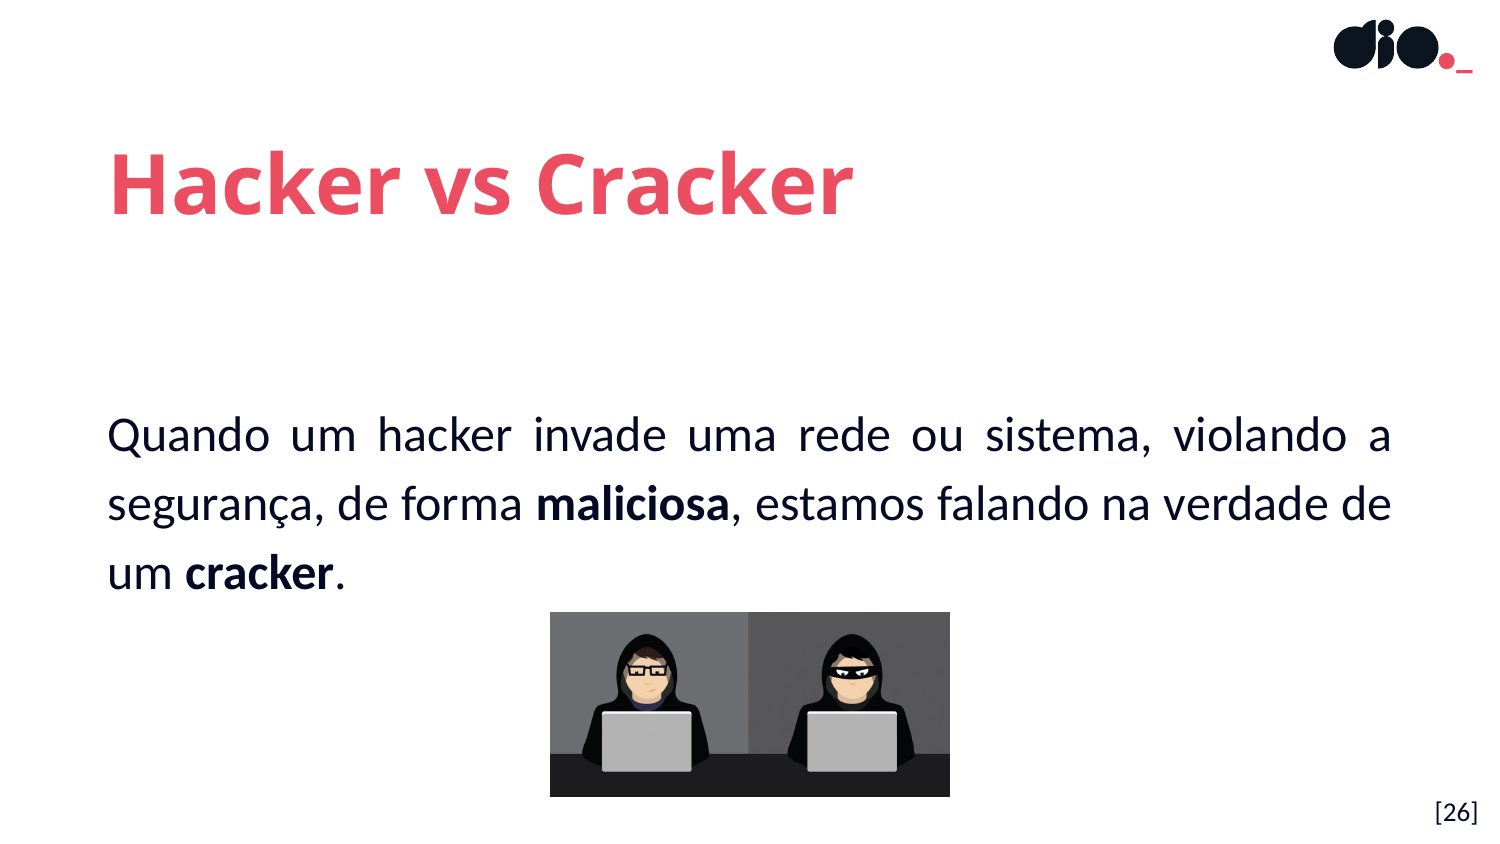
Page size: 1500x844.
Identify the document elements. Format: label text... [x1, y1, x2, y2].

text_box Quando um hacker invade uma rede ou sistema, violando a segurança, de forma maliciosa, estamos falando na verdade de um cracker. [92, 243, 1408, 749]
text_box Hacker vs Cracker [92, 104, 1408, 243]
picture [550, 611, 950, 797]
picture [1333, 19, 1473, 74]
slide_number [26] [1403, 779, 1494, 844]
